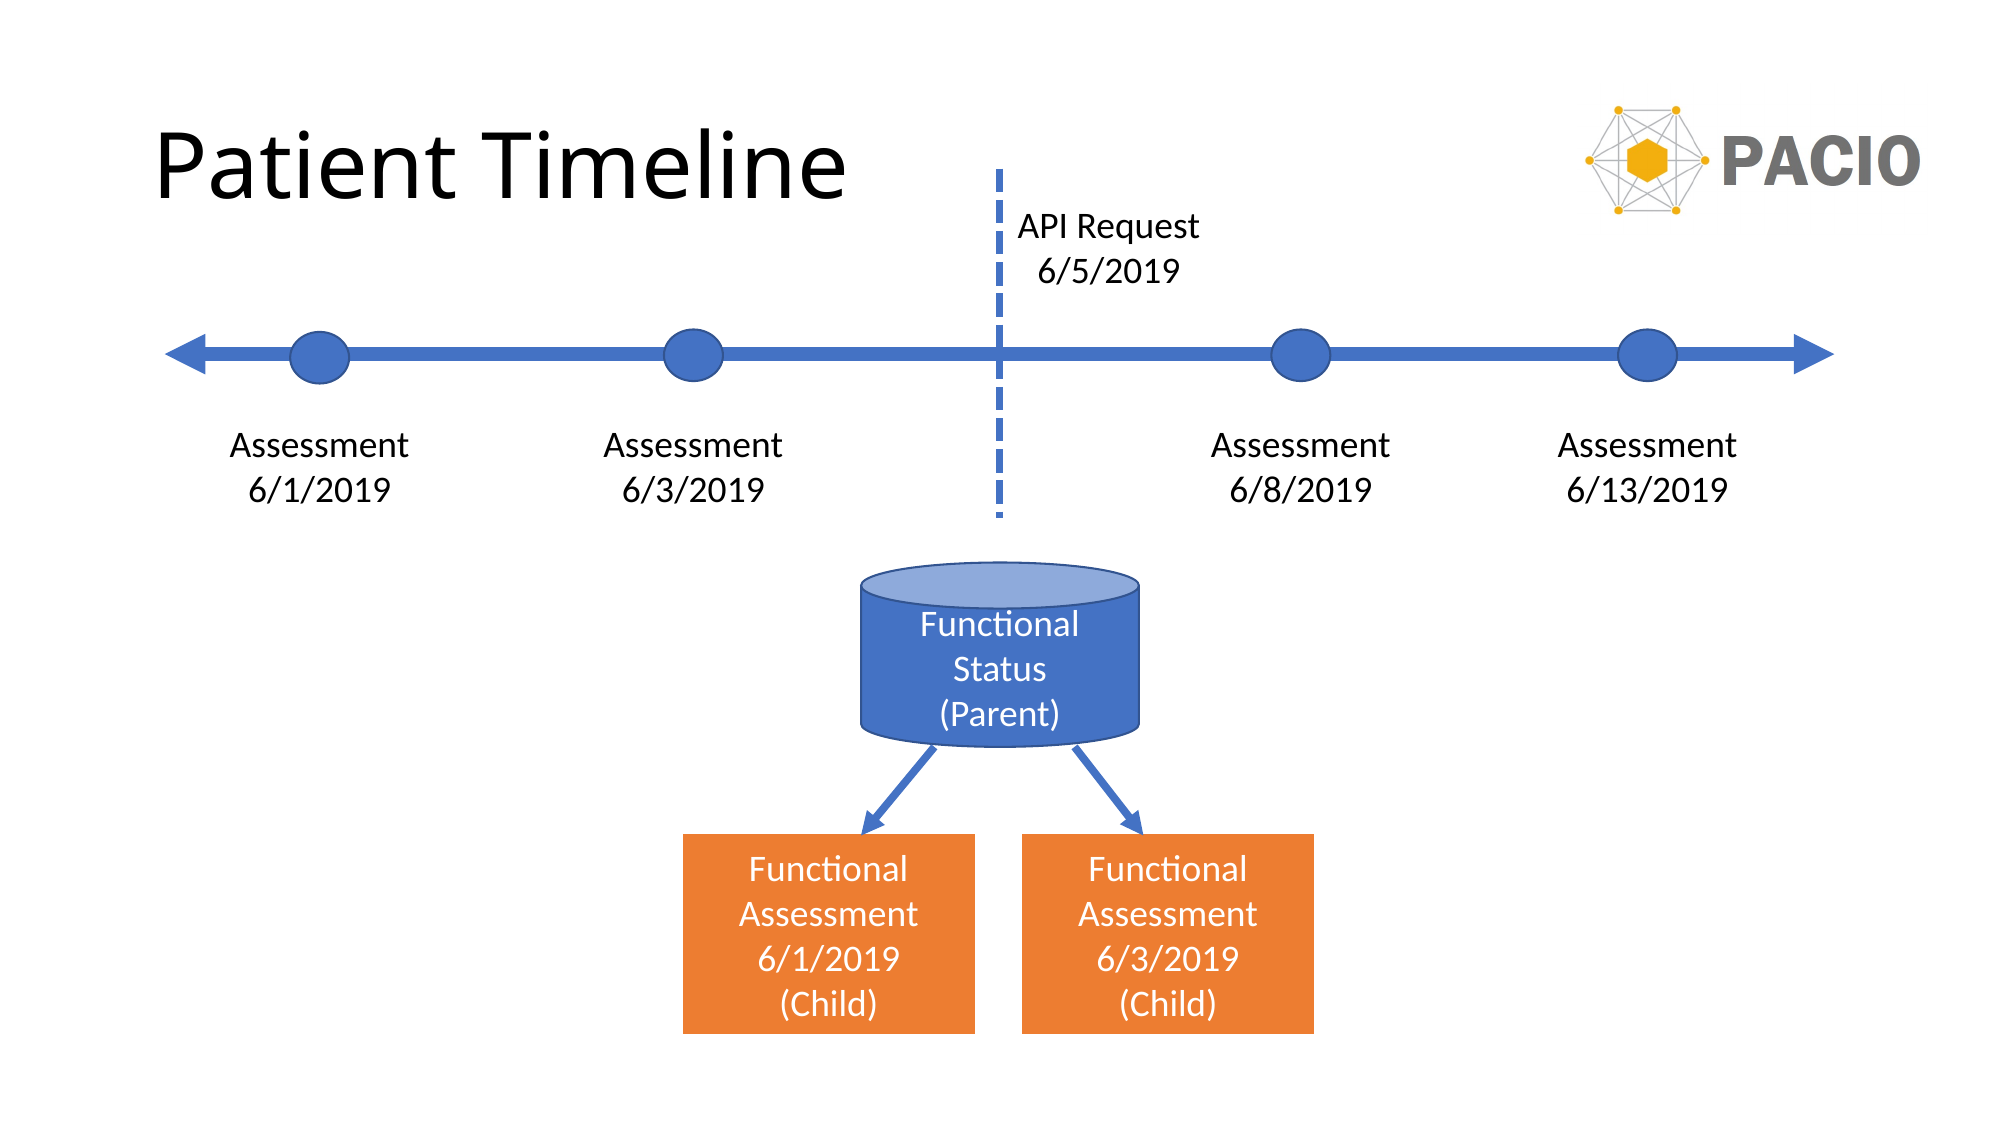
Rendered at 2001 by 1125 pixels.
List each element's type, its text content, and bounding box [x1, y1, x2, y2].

picture [1577, 83, 1928, 235]
text_box [1617, 355, 1679, 383]
text_box [289, 330, 350, 354]
text_box Functional Assessment 6/3/2019 (Child) [1022, 834, 1314, 1034]
text_box [1617, 328, 1678, 354]
text_box Functional Assessment 6/1/2019 (Child) [683, 834, 975, 1034]
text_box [860, 746, 935, 836]
text_box Assessment 6/3/2019 [588, 412, 799, 518]
text_box [1270, 328, 1332, 354]
text_box [662, 355, 724, 383]
text_box Assessment 6/8/2019 [1195, 412, 1406, 518]
text_box [289, 355, 351, 385]
text_box Assessment 6/1/2019 [214, 412, 425, 518]
text_box Assessment 6/13/2019 [1542, 412, 1753, 518]
text_box [663, 328, 724, 354]
text_box API Request 6/5/2019 [1002, 193, 1216, 299]
title Patient Timeline [137, 59, 1863, 278]
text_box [1074, 746, 1144, 836]
text_box Functional Status (Parent) [859, 561, 1140, 748]
text_box [1270, 355, 1332, 383]
